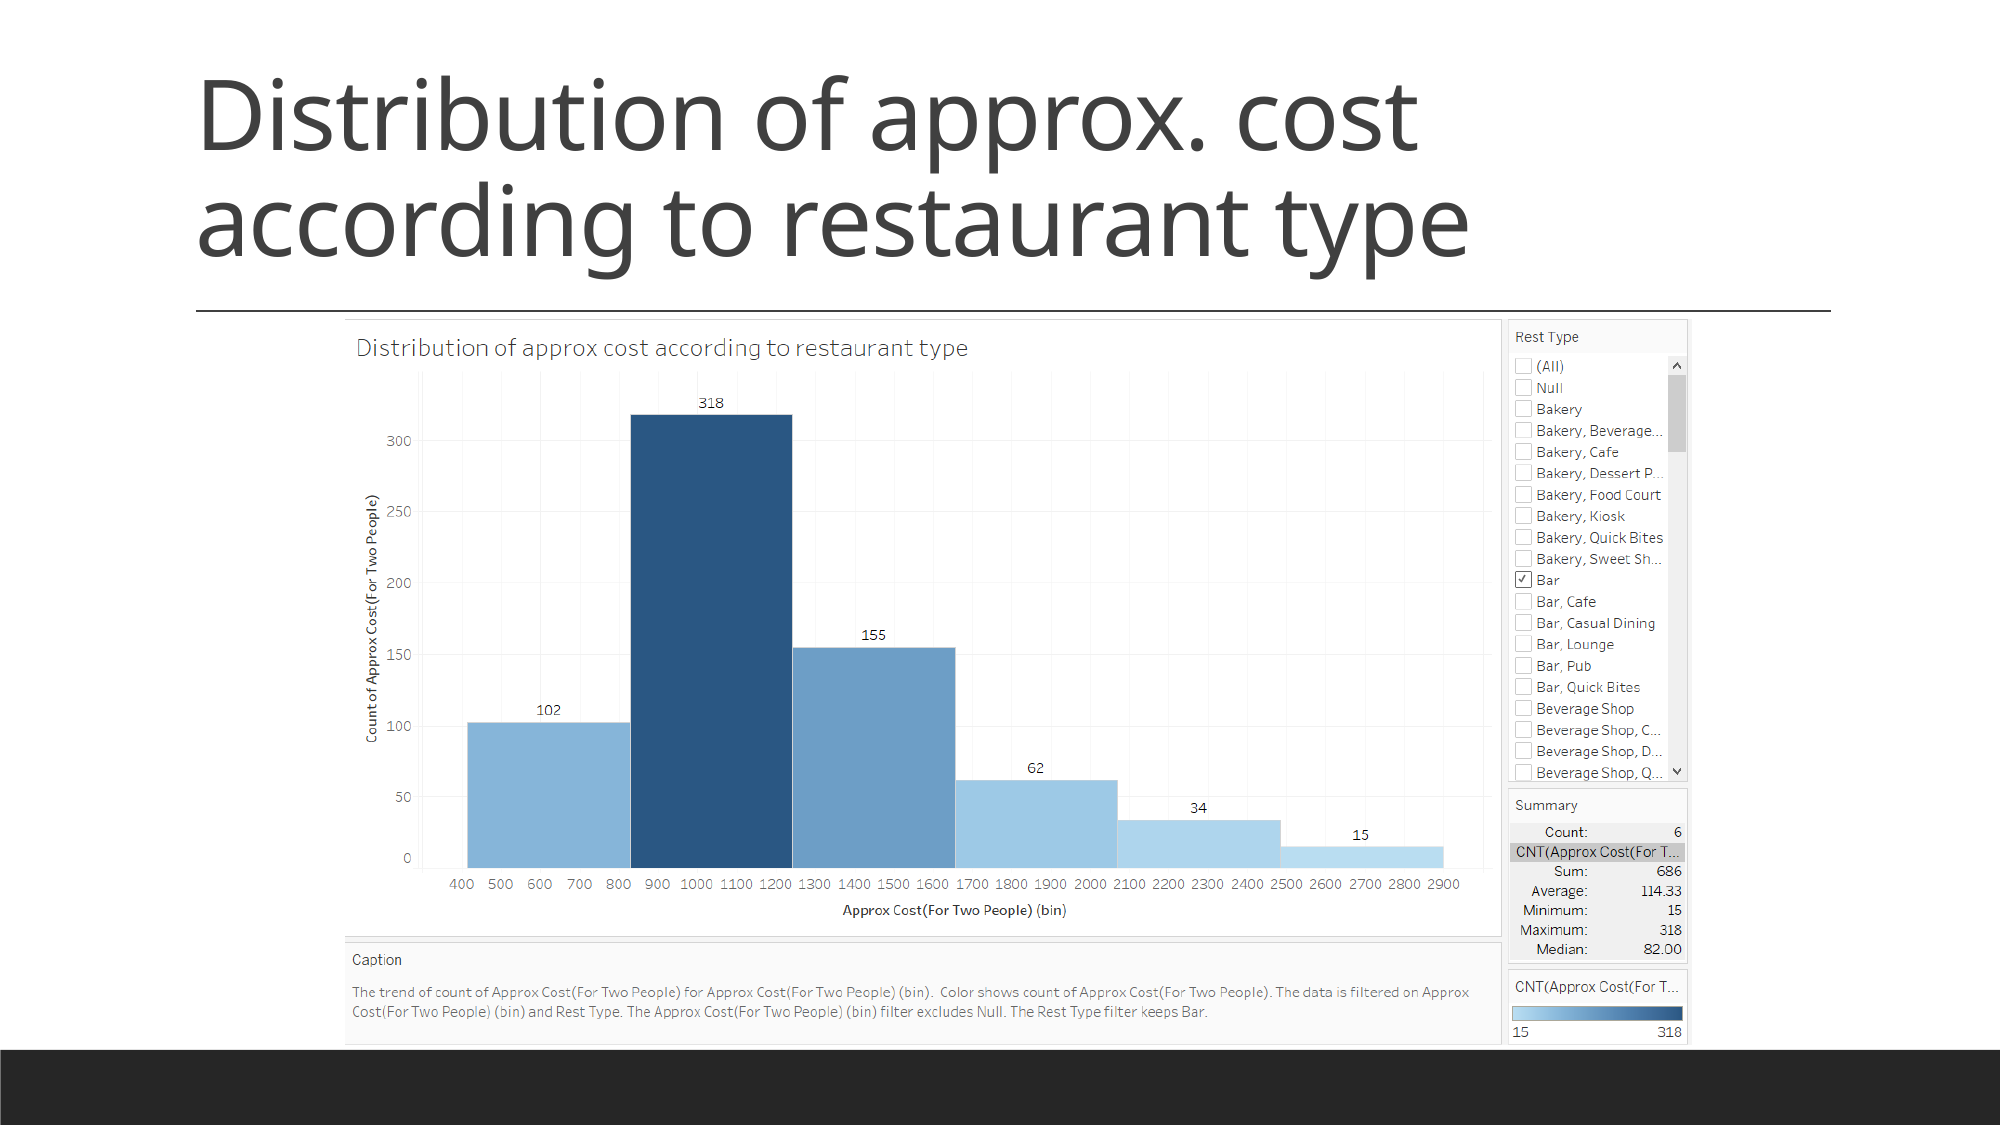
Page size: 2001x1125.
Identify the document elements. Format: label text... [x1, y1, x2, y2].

title Distribution of approx. cost according to restaurant type [180, 47, 1830, 285]
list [344, 318, 1693, 1045]
